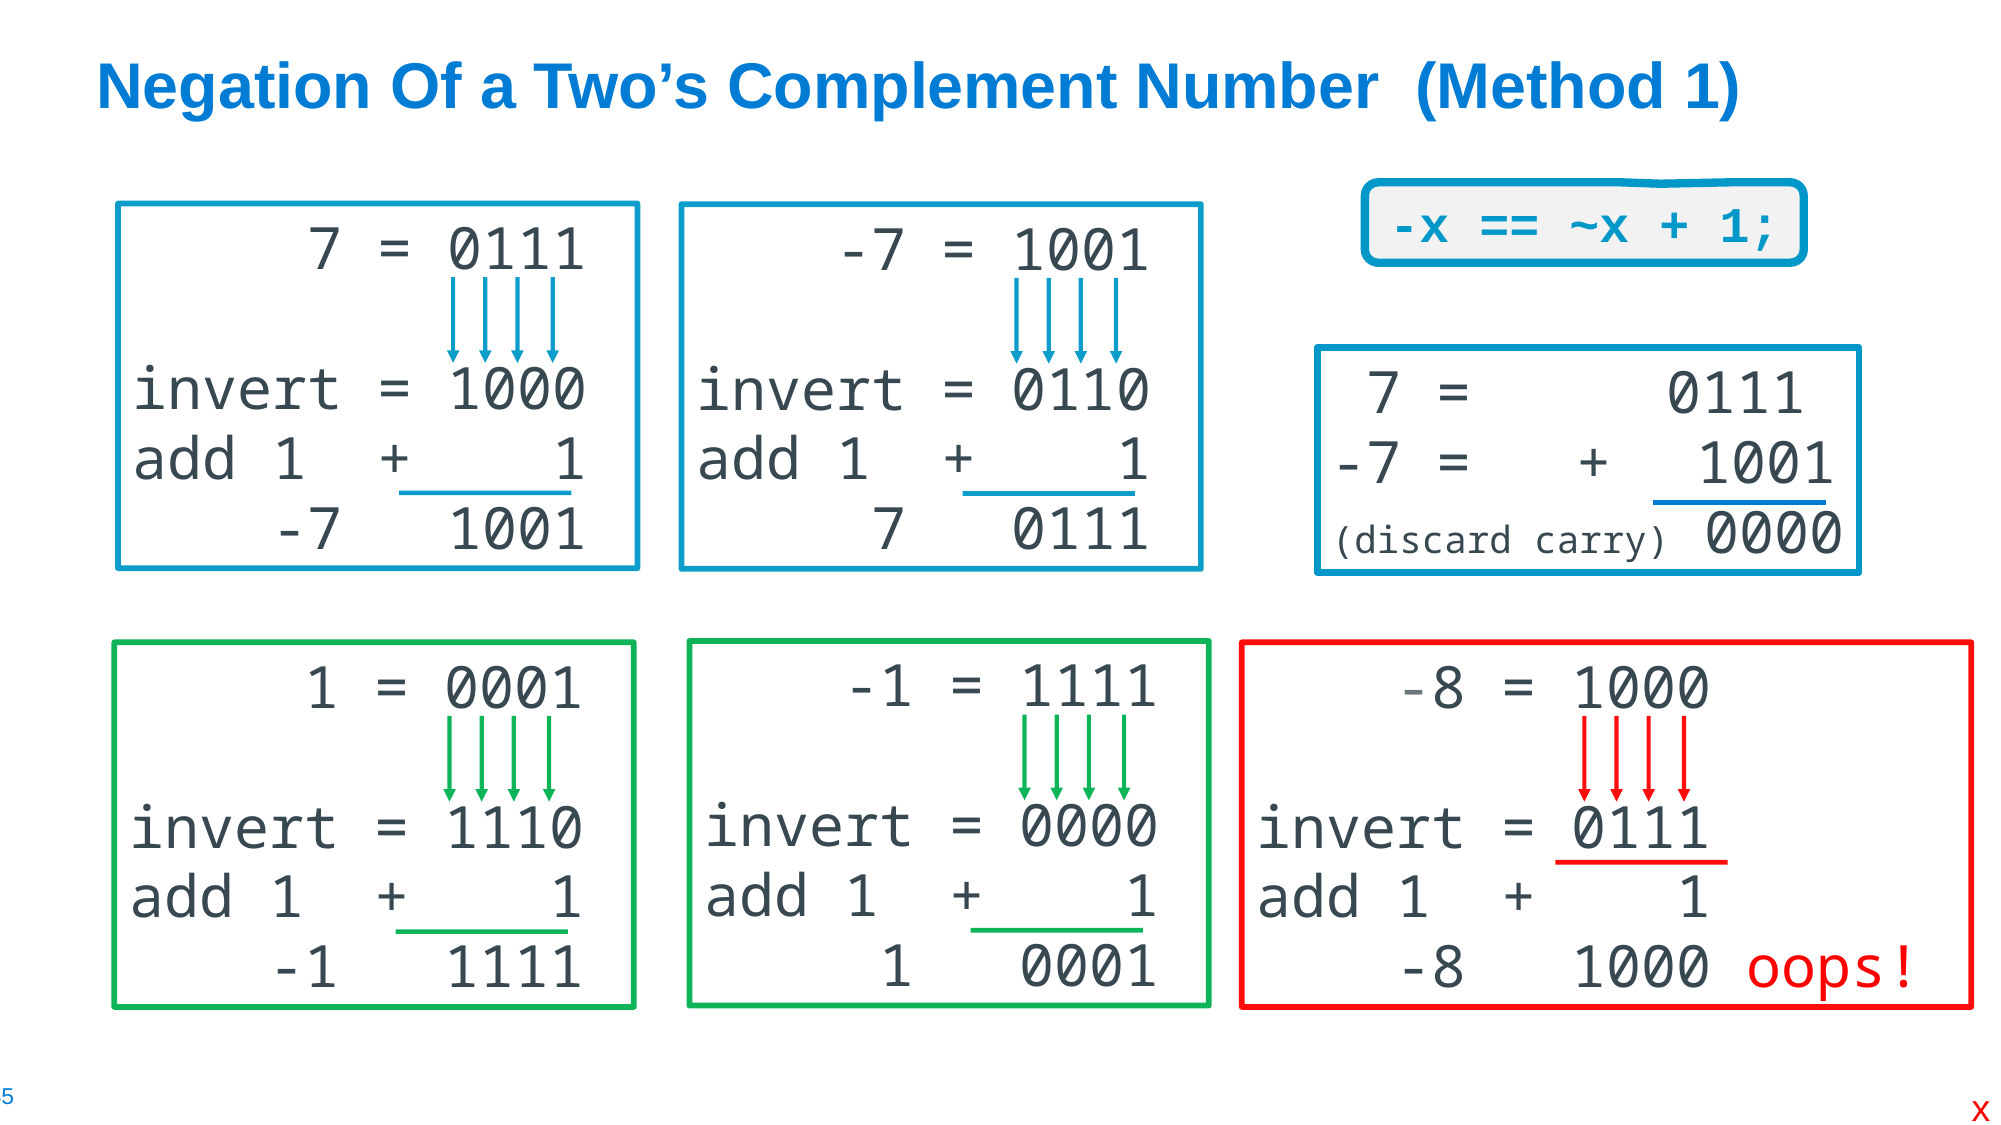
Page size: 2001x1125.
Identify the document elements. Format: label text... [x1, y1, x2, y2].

text_box x [1956, 1076, 2000, 1125]
text_box -x == ~x + 1; [1364, 182, 1804, 263]
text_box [136, 203, 620, 573]
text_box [1336, 347, 1840, 575]
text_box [132, 642, 616, 1011]
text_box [699, 204, 1183, 573]
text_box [707, 640, 1191, 1010]
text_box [1267, 642, 1946, 1011]
title Negation Of a Two’s Complement Number (Method 1) [81, 13, 1948, 131]
